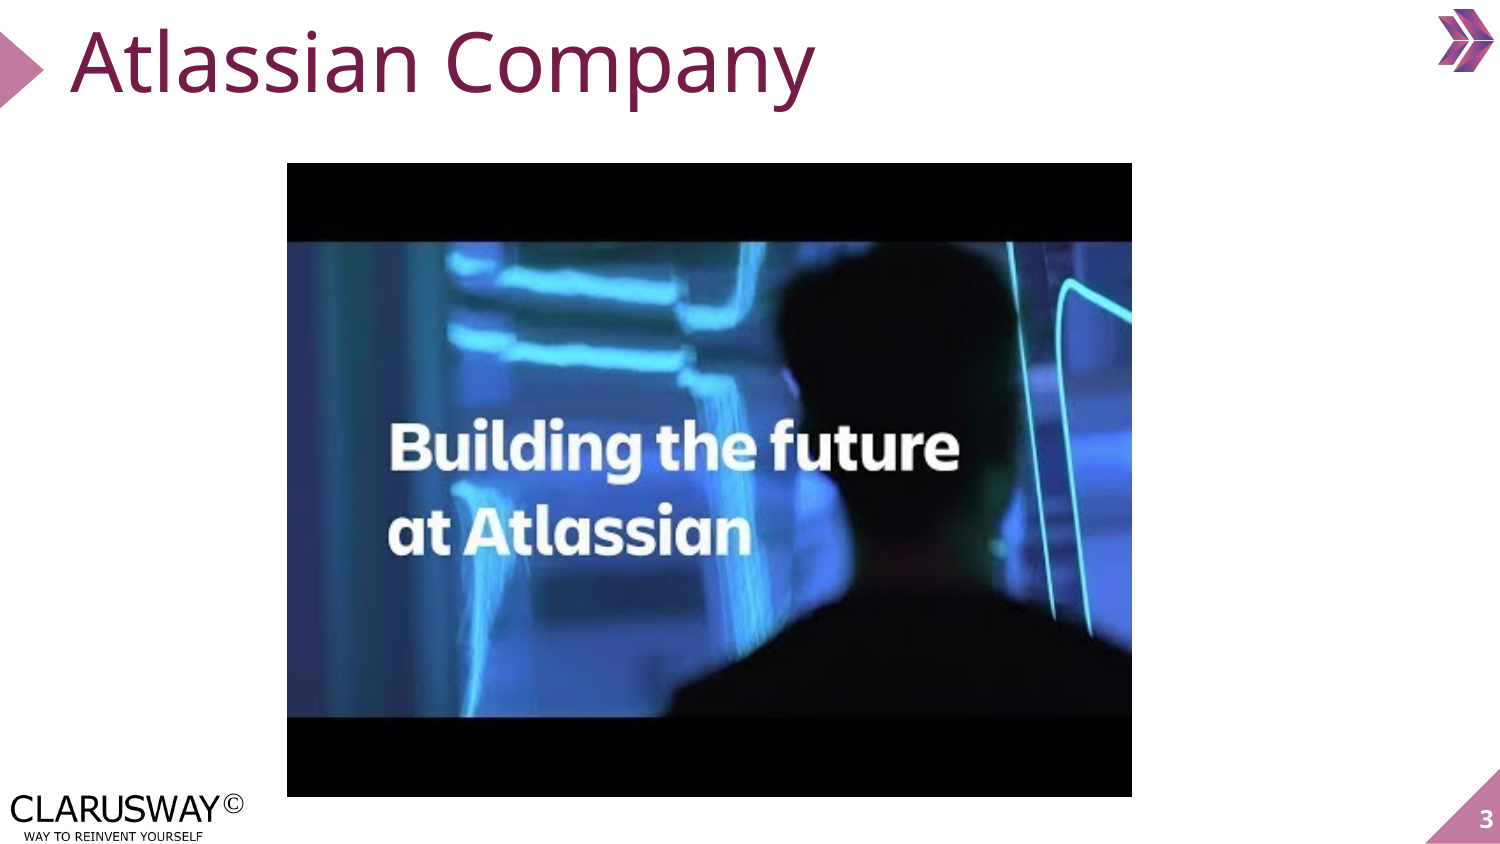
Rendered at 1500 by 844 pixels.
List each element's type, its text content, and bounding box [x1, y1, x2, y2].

slide_number ‹#› [1418, 760, 1494, 838]
picture [11, 795, 220, 841]
picture [1438, 9, 1494, 72]
picture [287, 162, 1132, 797]
title Atlassian Company [70, 28, 997, 132]
